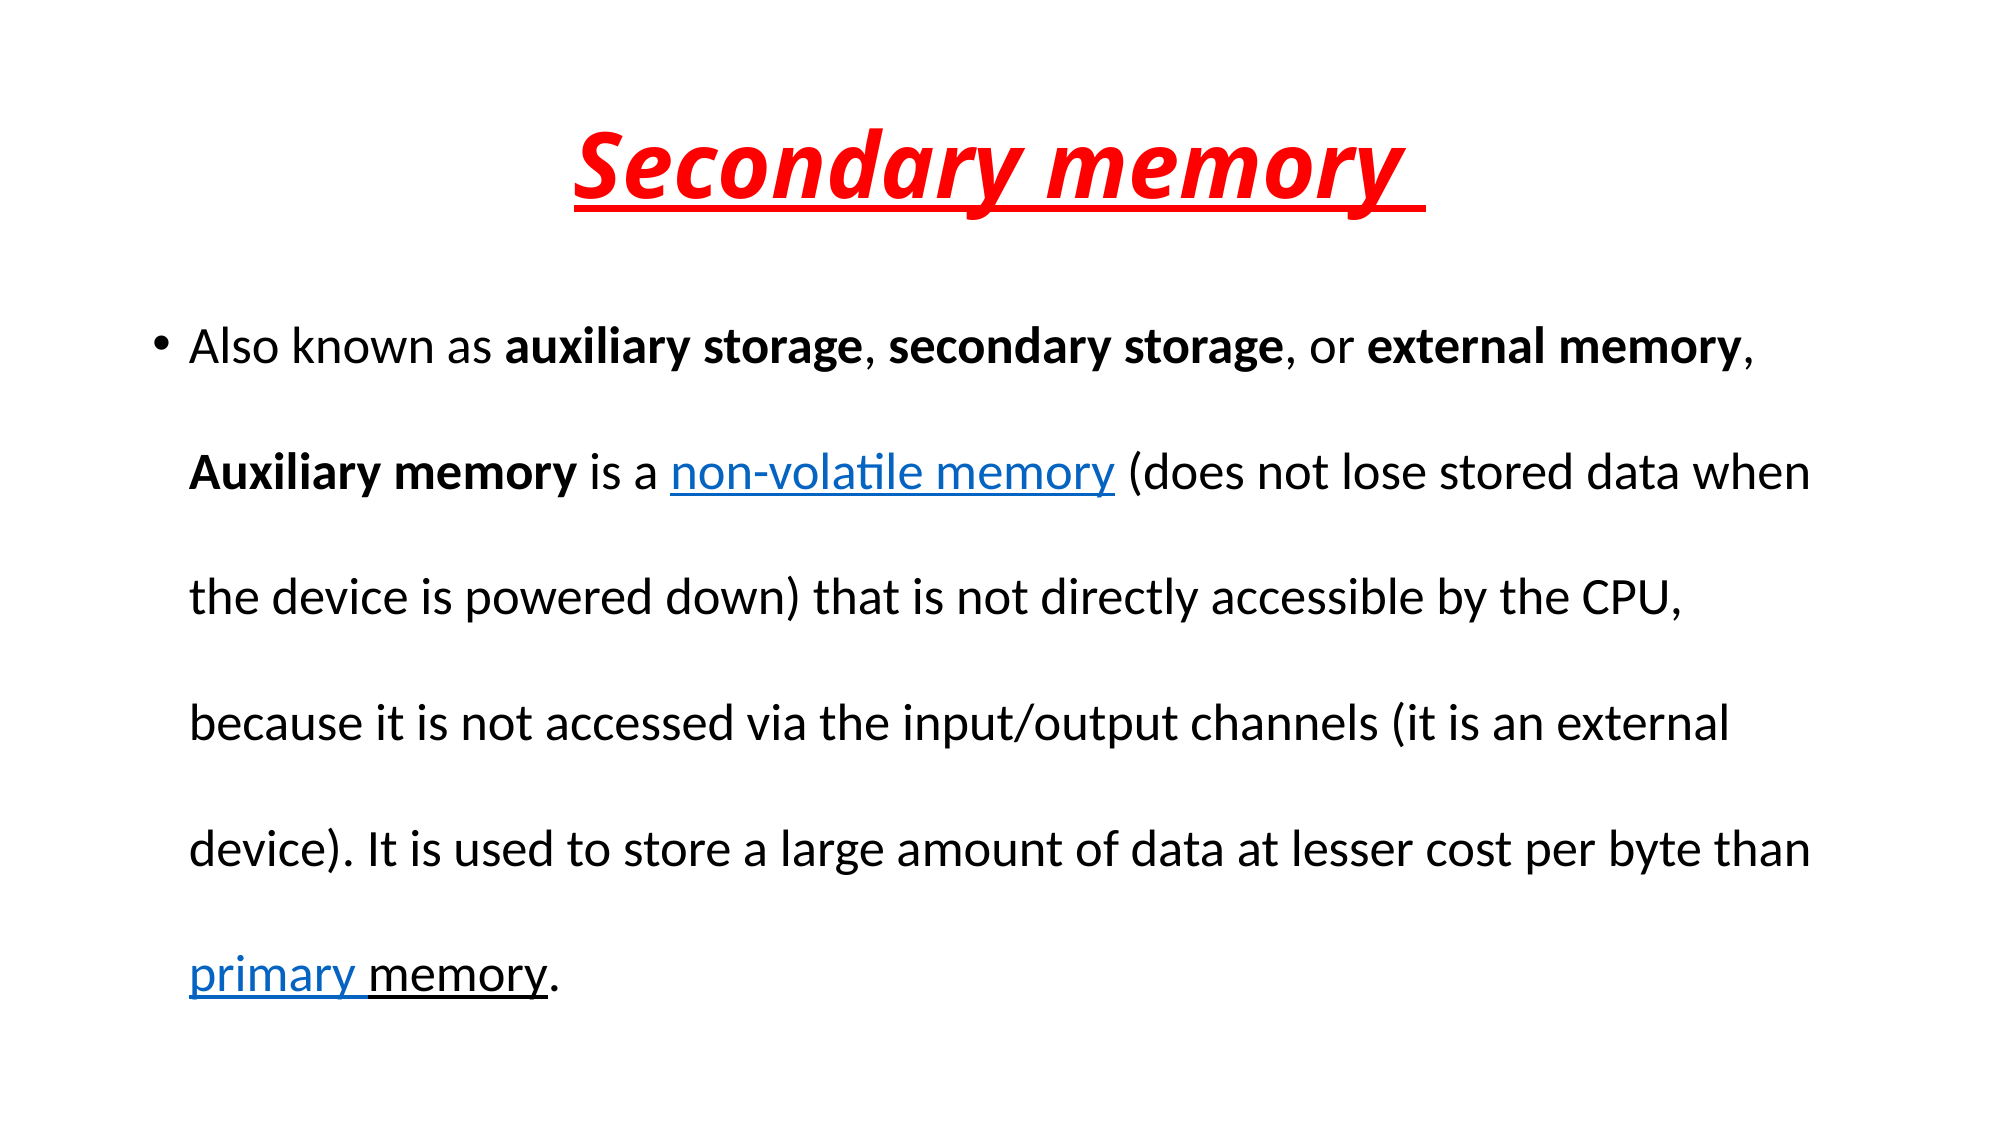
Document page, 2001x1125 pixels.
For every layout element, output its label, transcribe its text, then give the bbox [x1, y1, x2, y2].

list Also known as auxiliary storage, secondary storage, or external memory, Auxiliary memory is a non-volatile memory (does not lose stored data when the device is powered down) that is not directly accessible by the CPU, because it is not accessed via the input/output channels (it is an external device). It is used to store a large amount of data at lesser cost per byte than primary memory. [137, 240, 1863, 1014]
title Secondary memory [137, 59, 1863, 240]
